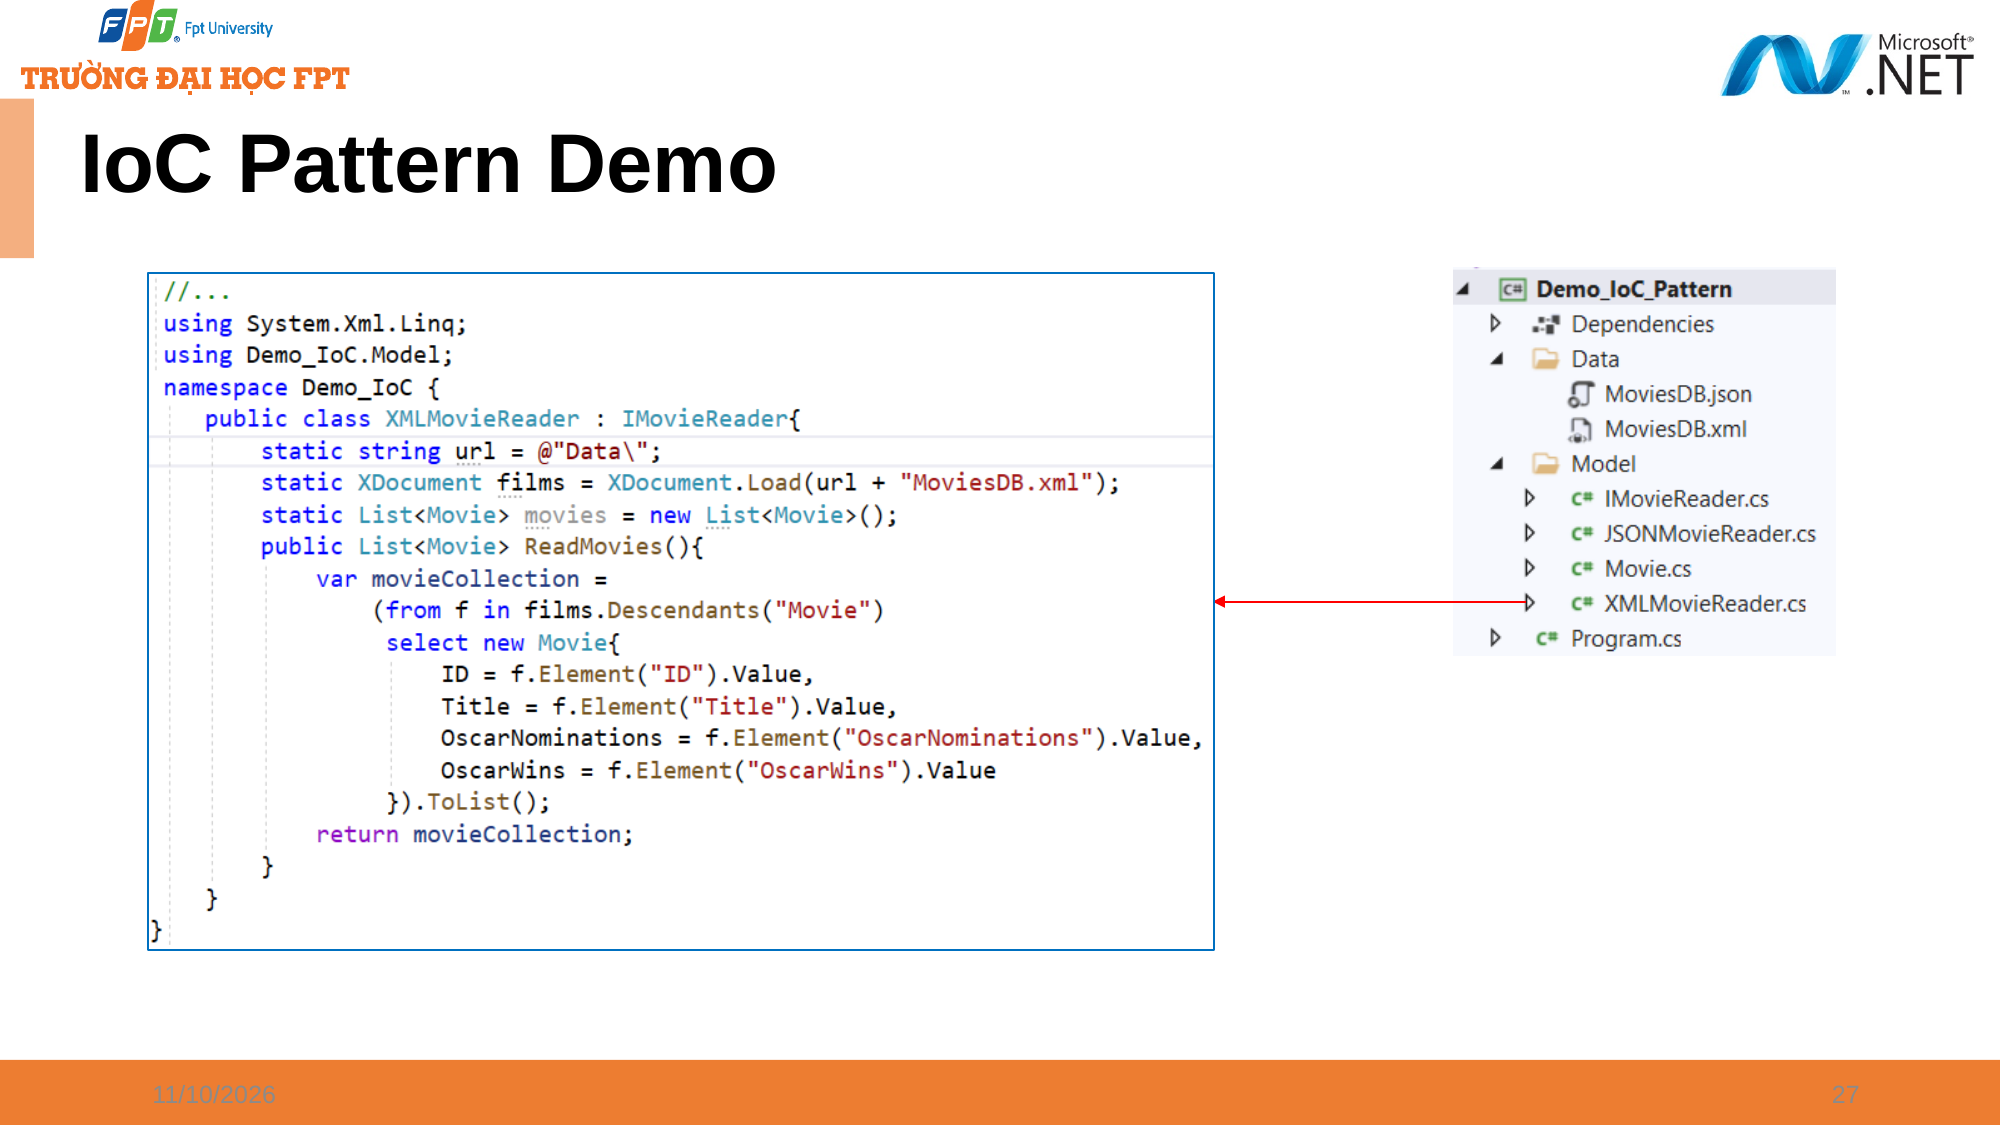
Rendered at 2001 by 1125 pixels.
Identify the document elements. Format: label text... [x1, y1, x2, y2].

title IoC Pattern Demo [65, 118, 1895, 213]
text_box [148, 267, 1836, 950]
slide_number 27 [1424, 1063, 1875, 1123]
picture [1685, 0, 2001, 129]
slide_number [137, 1063, 588, 1123]
